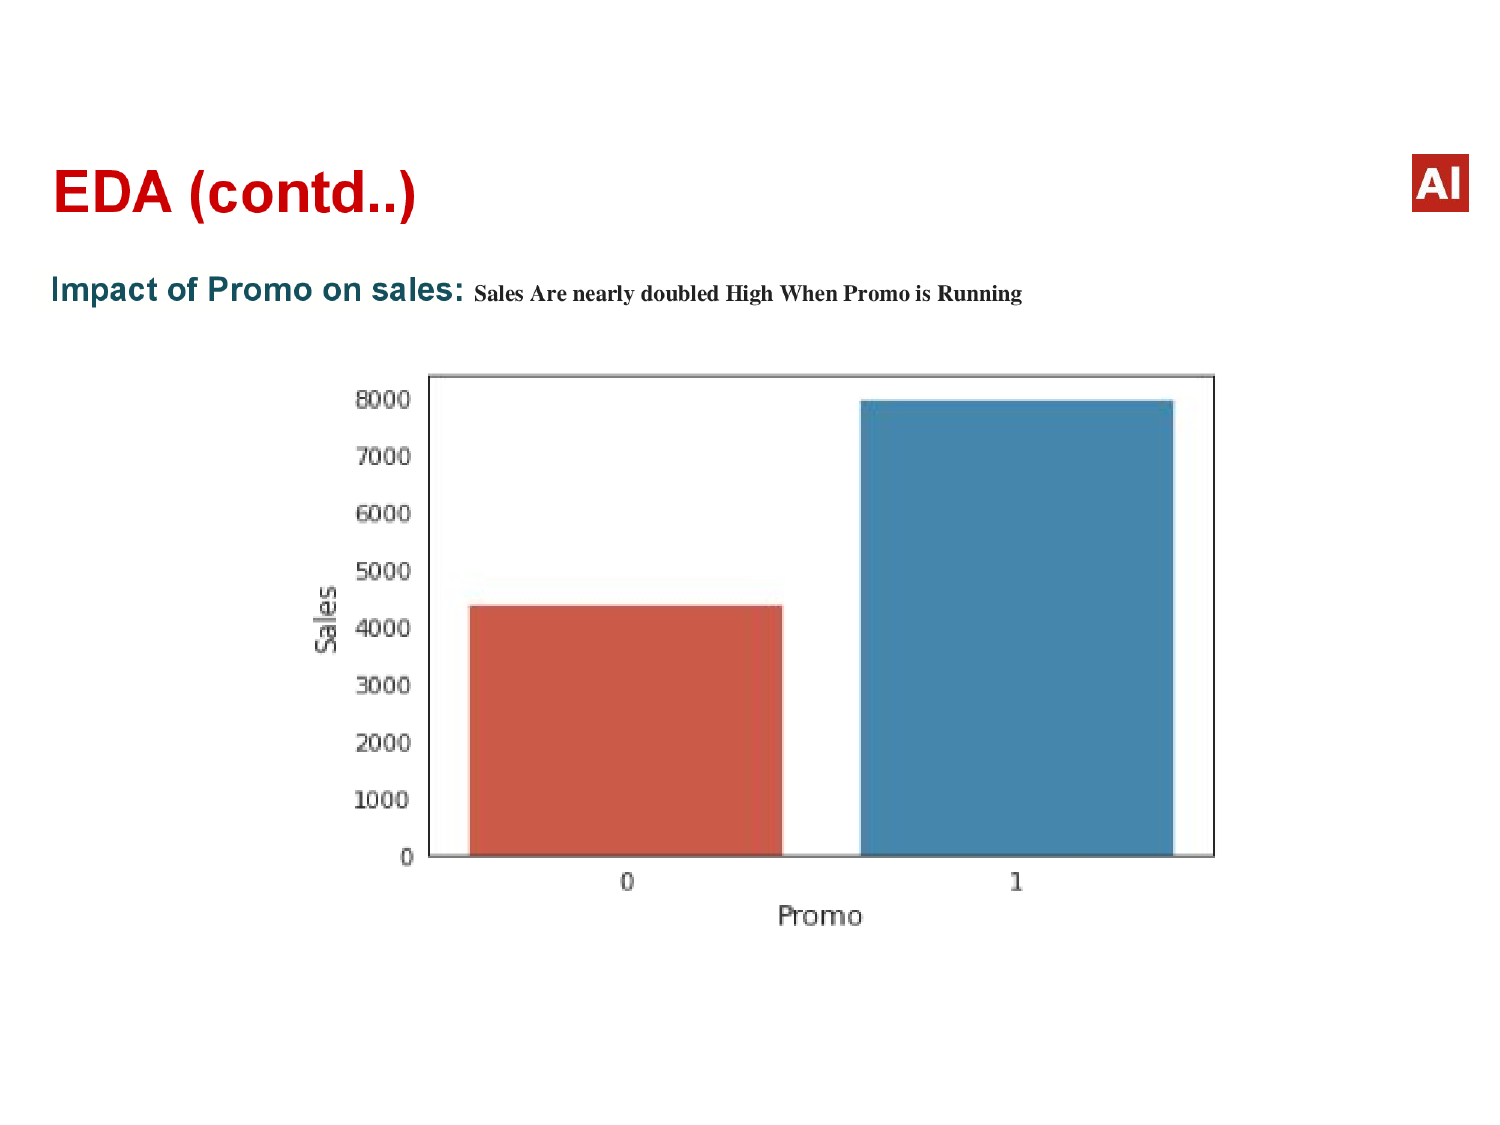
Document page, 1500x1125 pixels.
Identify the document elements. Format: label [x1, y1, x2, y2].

picture [0, 141, 1500, 987]
